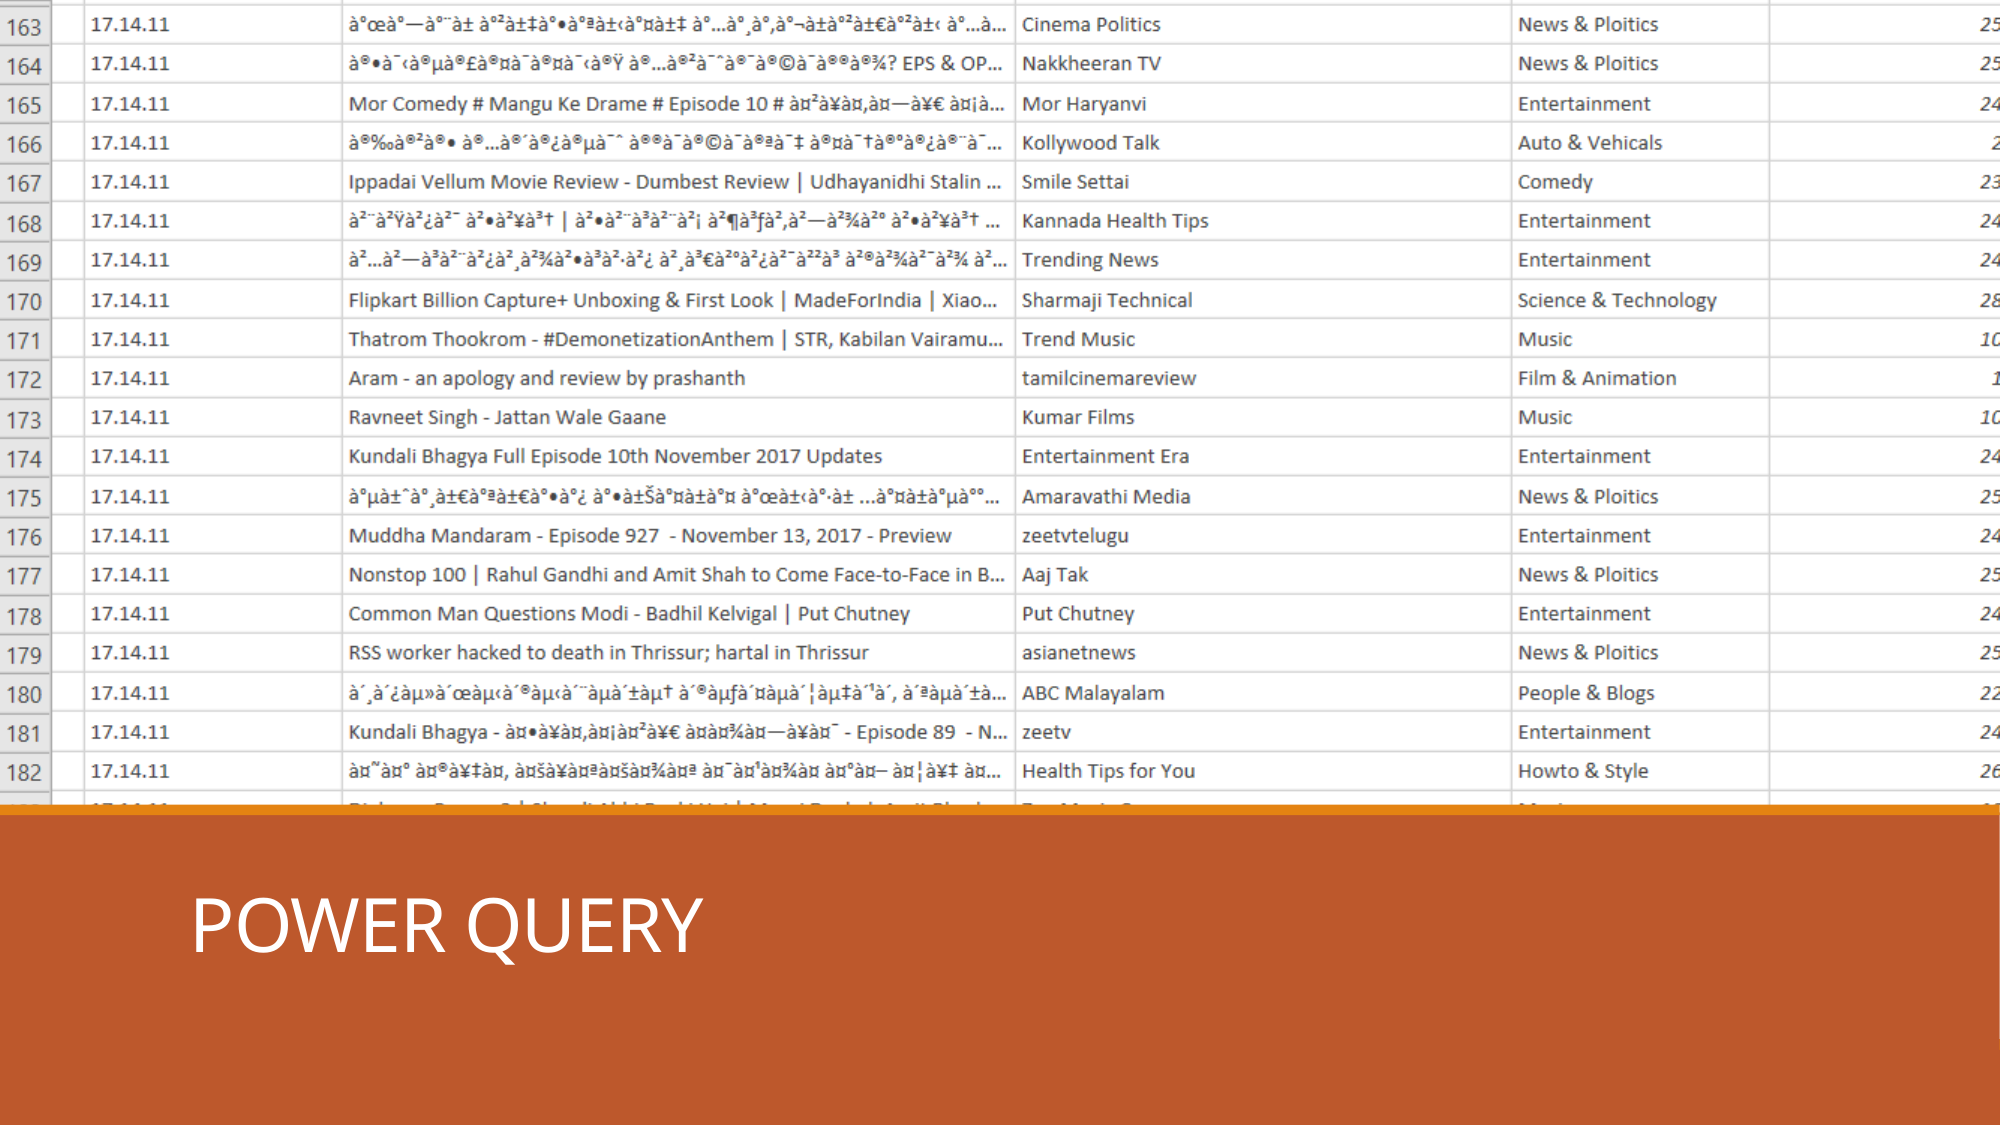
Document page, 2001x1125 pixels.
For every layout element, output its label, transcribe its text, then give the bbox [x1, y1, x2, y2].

text_box [0, 816, 2000, 1125]
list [0, 0, 2000, 807]
title POWER QUERY [174, 840, 1825, 975]
